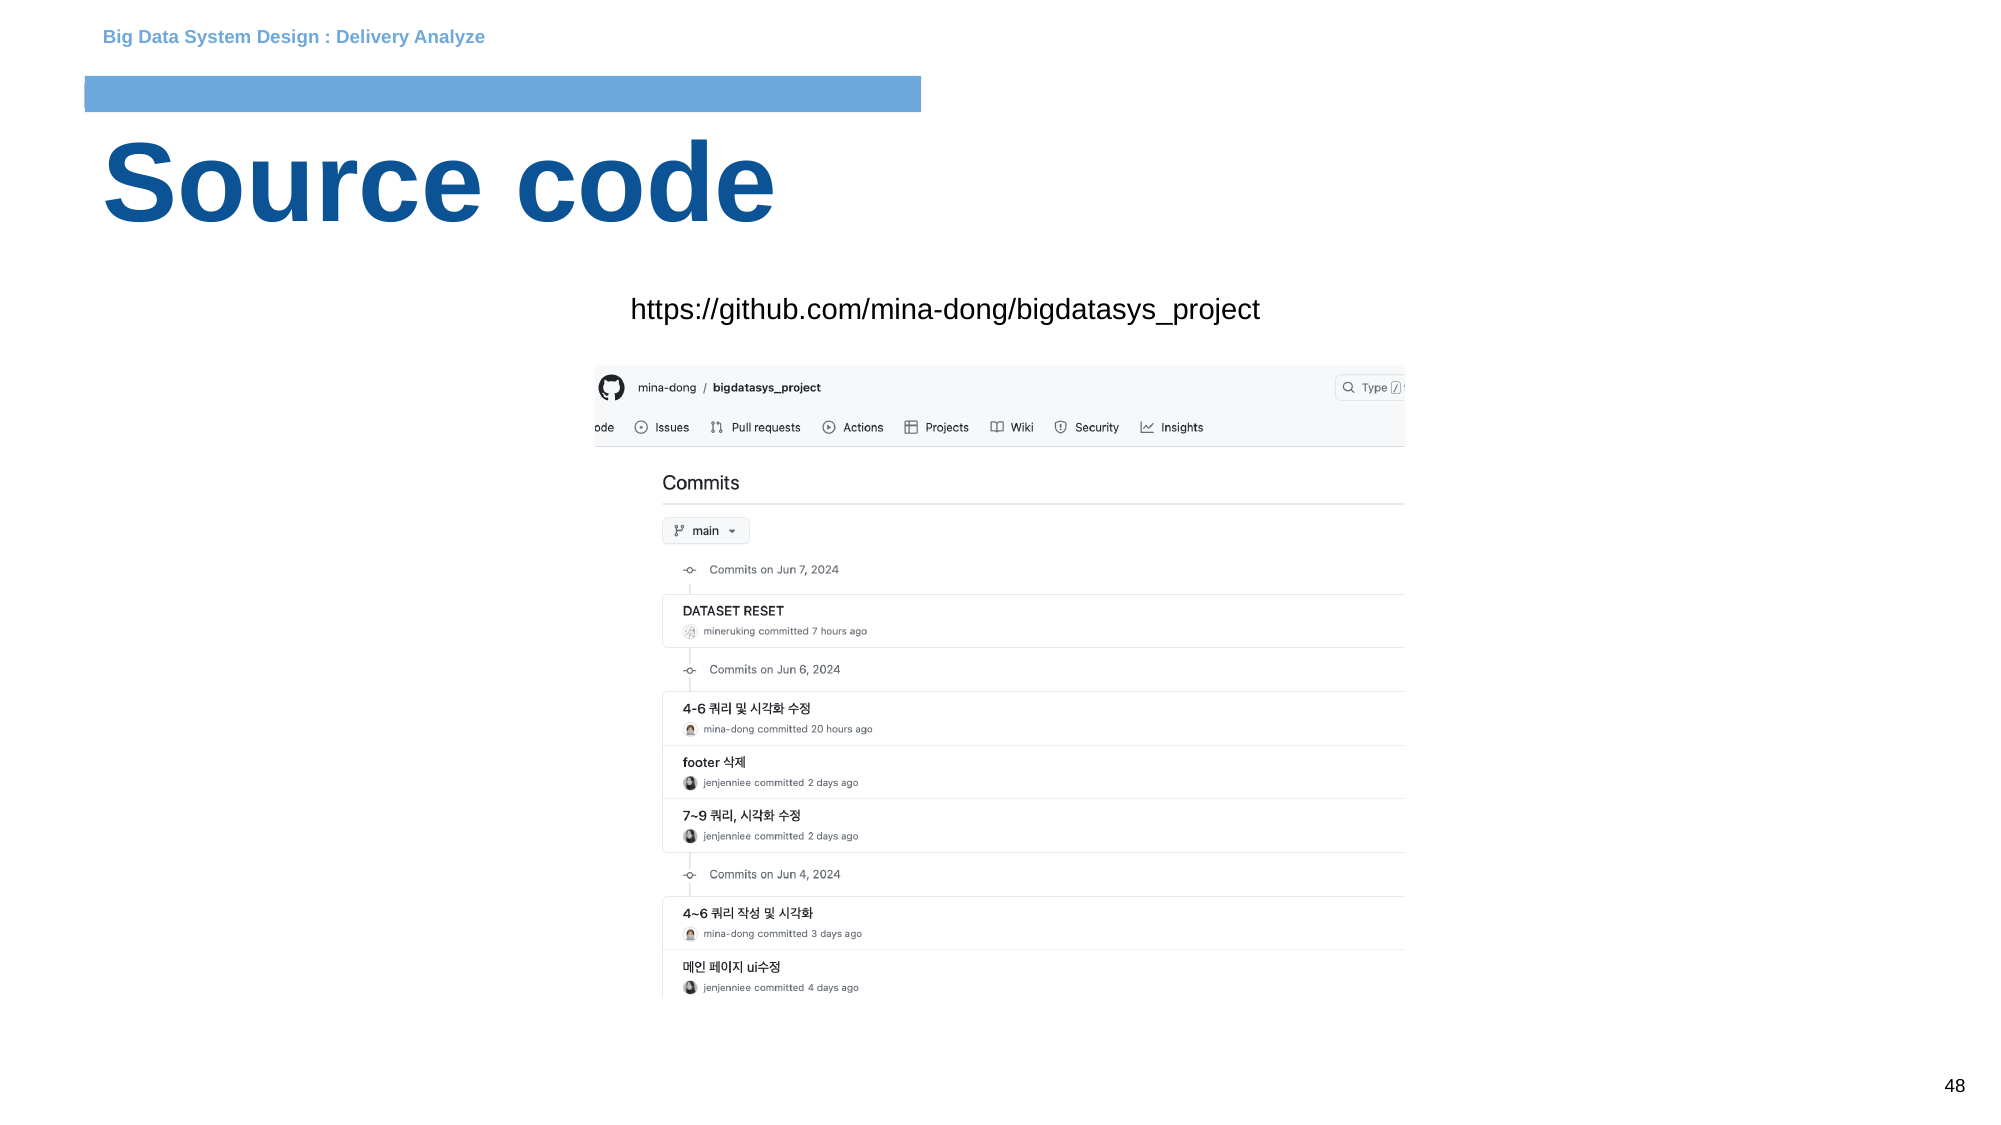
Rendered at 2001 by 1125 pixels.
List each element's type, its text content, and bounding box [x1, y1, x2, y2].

text_box [84, 75, 922, 91]
footer Big Data System Design : Delivery Analyze [84, 16, 760, 76]
picture [595, 364, 1405, 998]
title Source code [84, 91, 1917, 252]
slide_number ‹#› [1879, 1053, 1984, 1114]
text_box https://github.com/mina-dong/bigdatasys_project [615, 275, 1425, 341]
